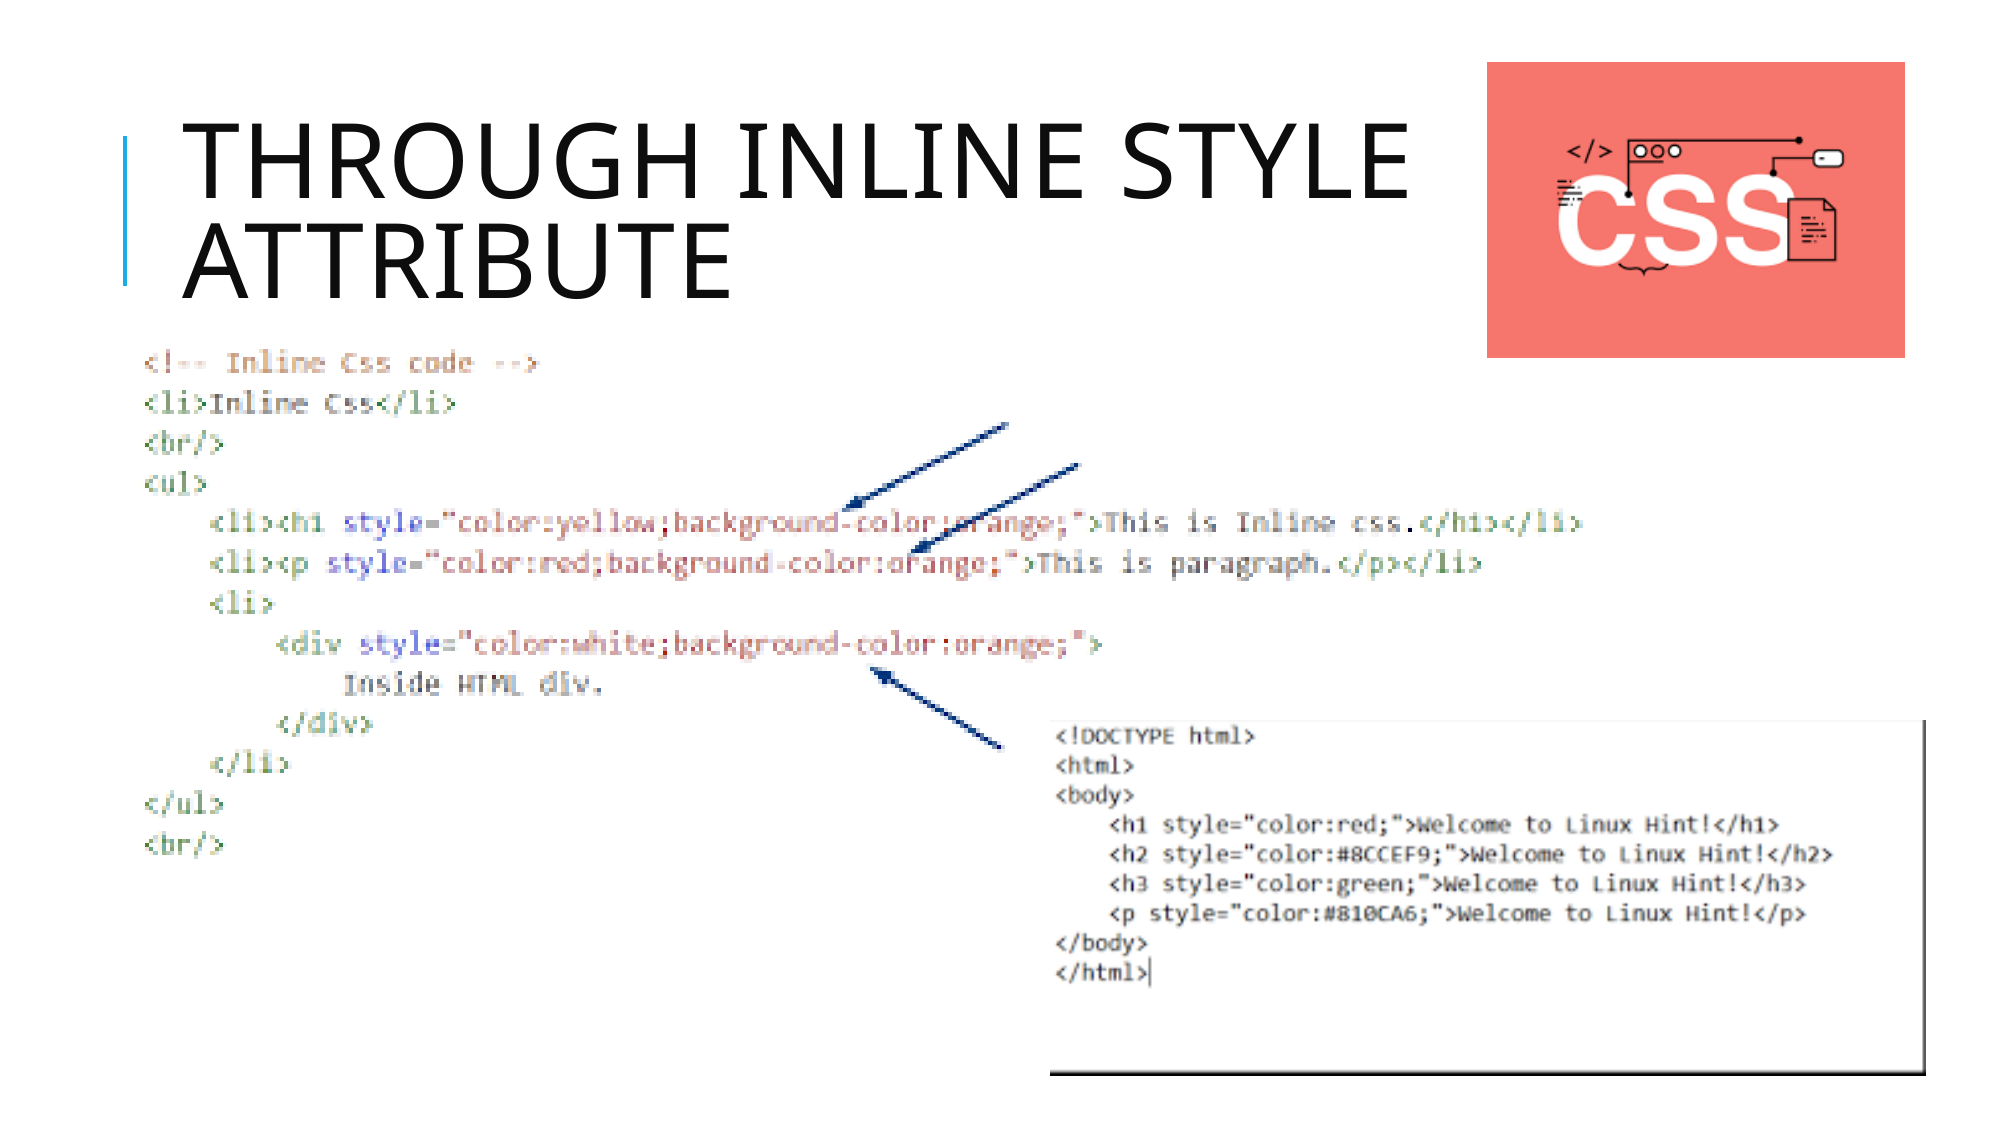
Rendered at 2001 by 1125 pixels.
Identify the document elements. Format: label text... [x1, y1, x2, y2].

picture [1049, 720, 1926, 1076]
picture [1487, 62, 1906, 359]
title Through Inline style attribute [168, 96, 1480, 336]
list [43, 341, 1612, 876]
